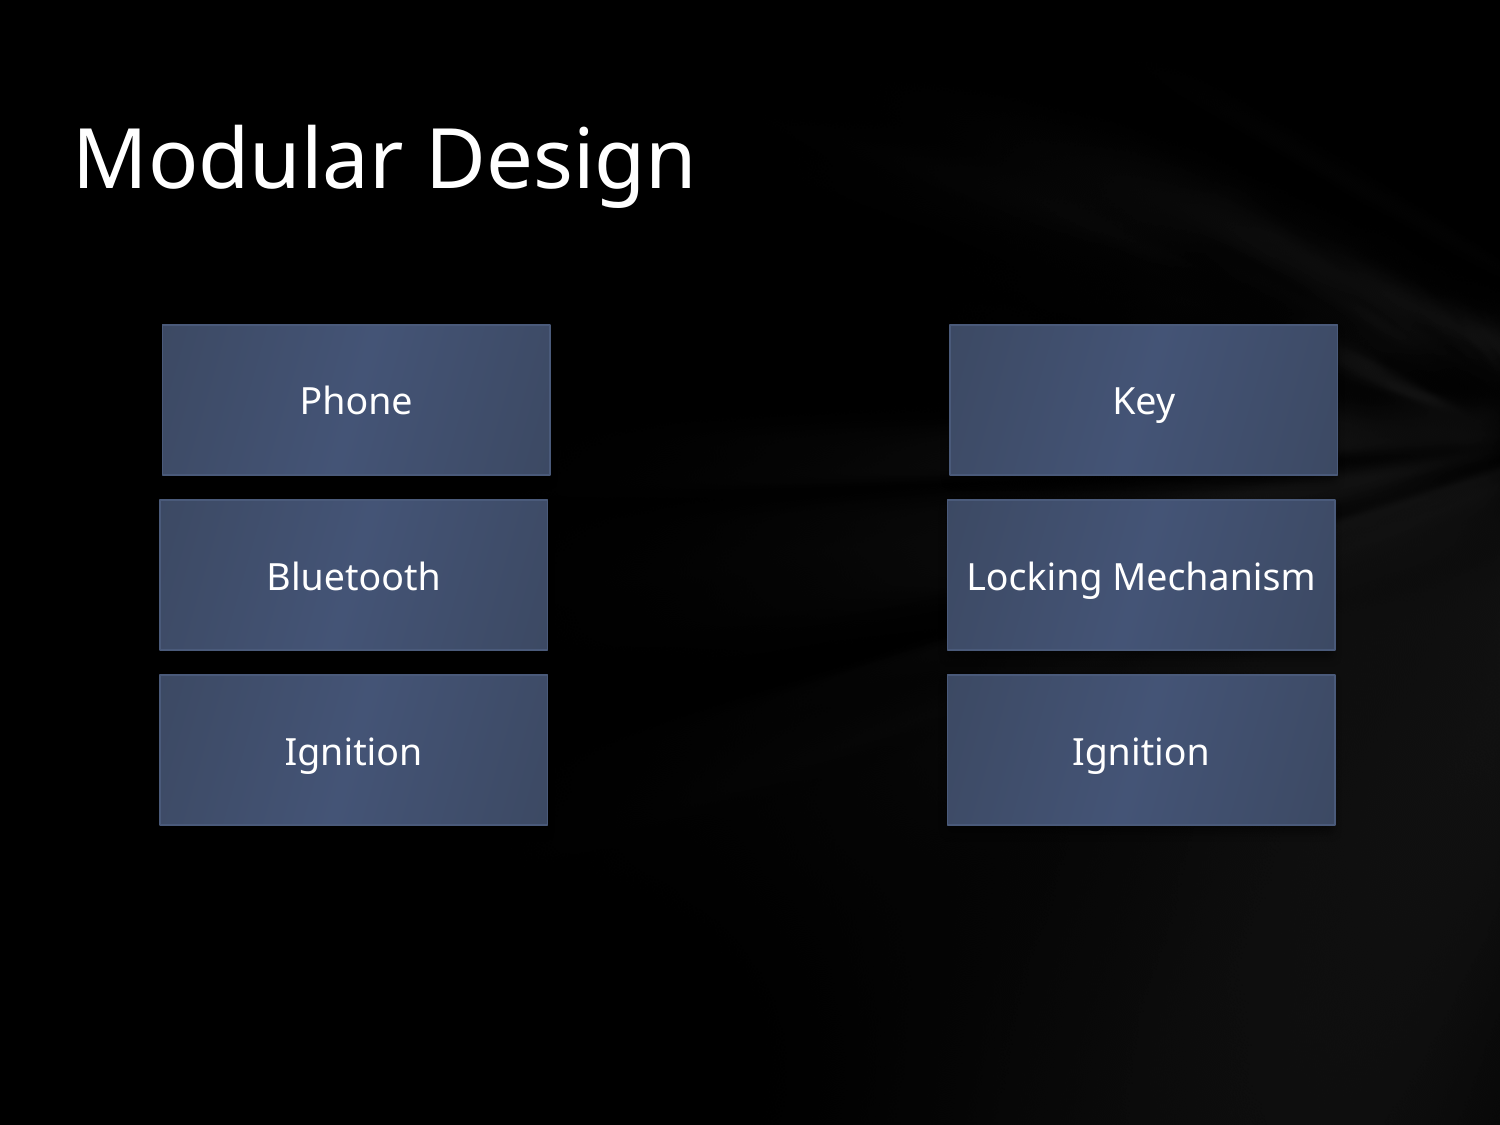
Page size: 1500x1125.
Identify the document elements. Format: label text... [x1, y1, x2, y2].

text_box Locking Mechanism [947, 499, 1336, 651]
text_box Bluetooth [159, 499, 548, 651]
text_box Ignition [947, 674, 1336, 826]
text_box Key [949, 324, 1338, 476]
text_box Ignition [159, 674, 548, 826]
text_box Phone [162, 324, 551, 476]
title Modular Design [57, 37, 1318, 213]
